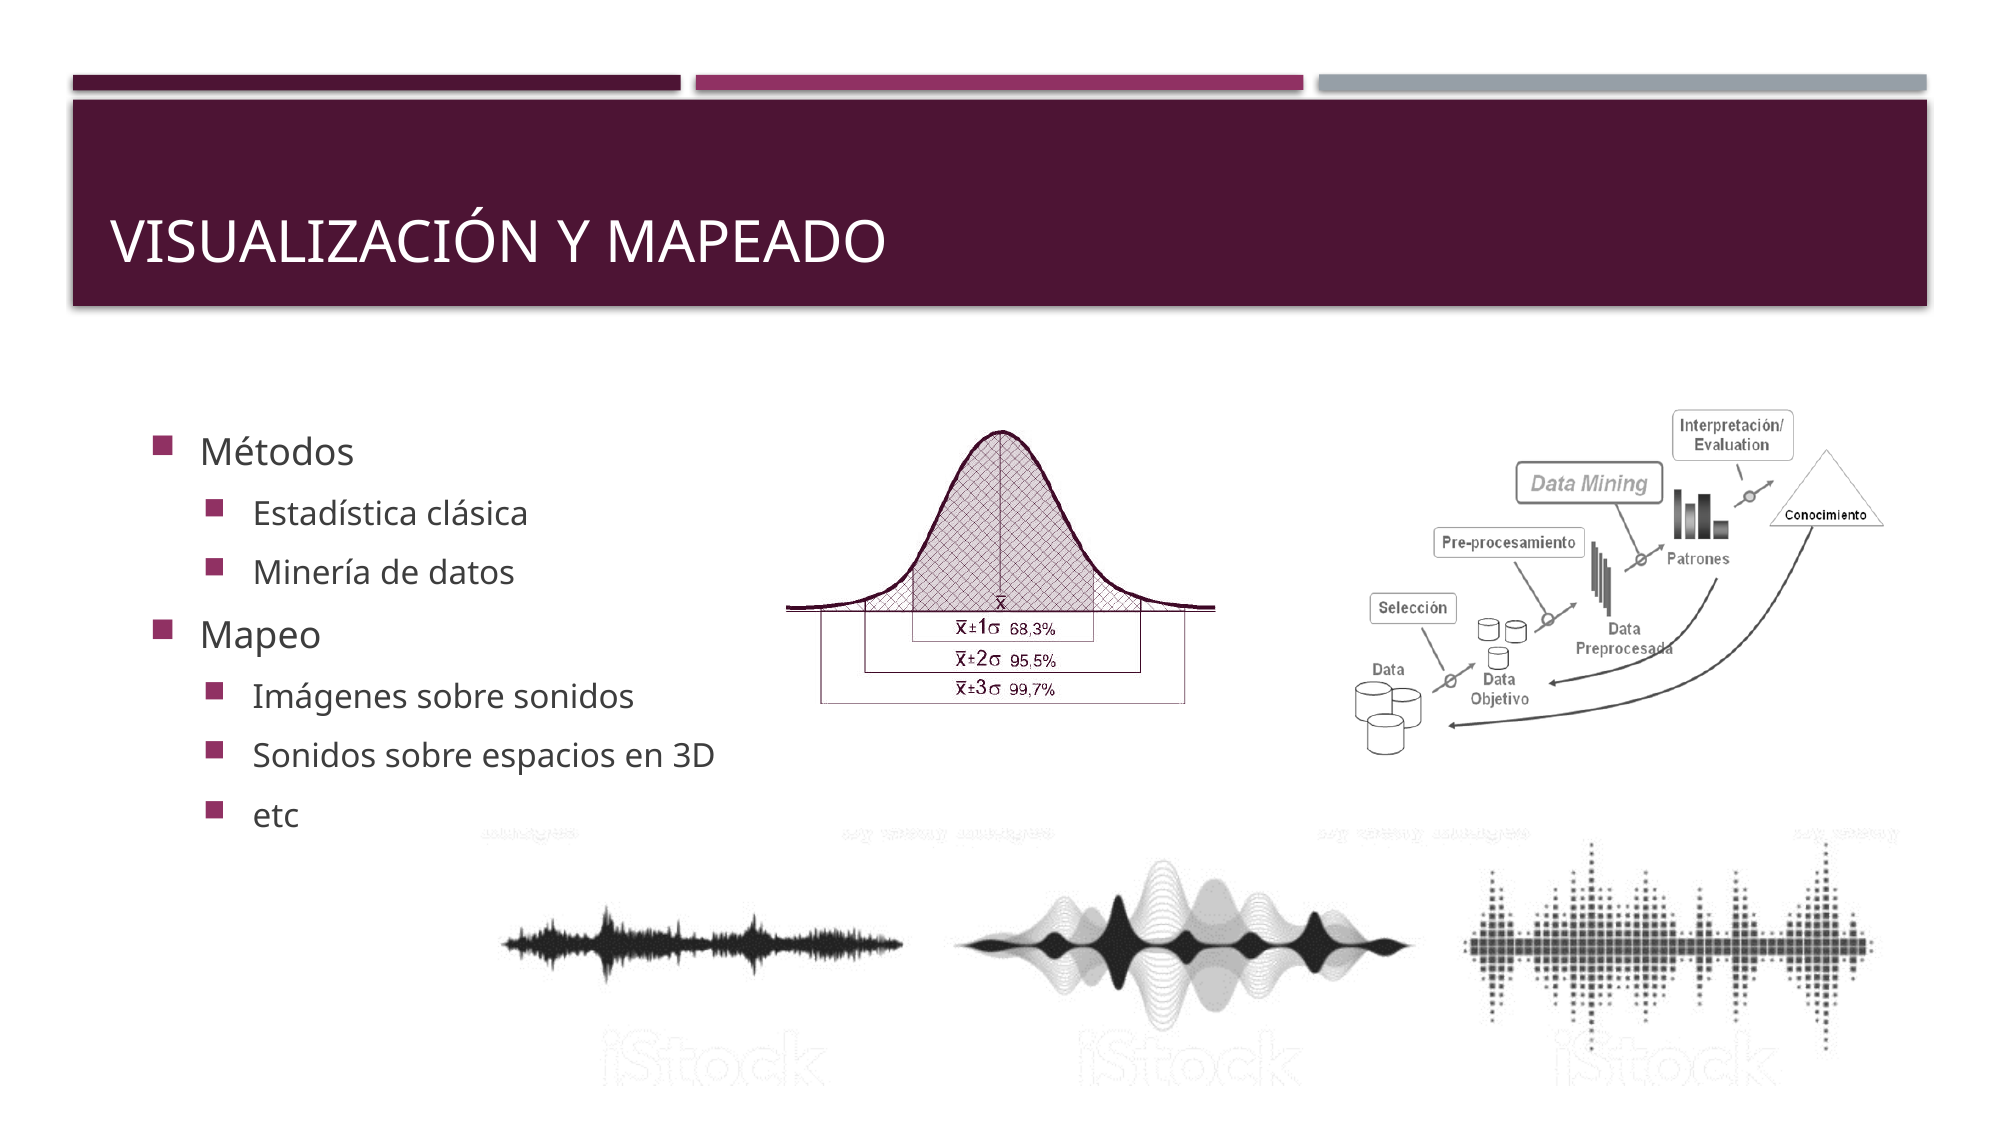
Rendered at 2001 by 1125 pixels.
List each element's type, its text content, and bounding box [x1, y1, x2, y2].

picture [1332, 383, 1906, 769]
list Métodos Estadística clásica Minería de datos Mapeo Imágenes sobre sonidos Sonidos sobre espacios en 3D etc [134, 365, 863, 962]
picture [784, 430, 1216, 705]
title Visualización y Mapeado [95, 119, 1905, 282]
picture [476, 827, 1906, 1086]
